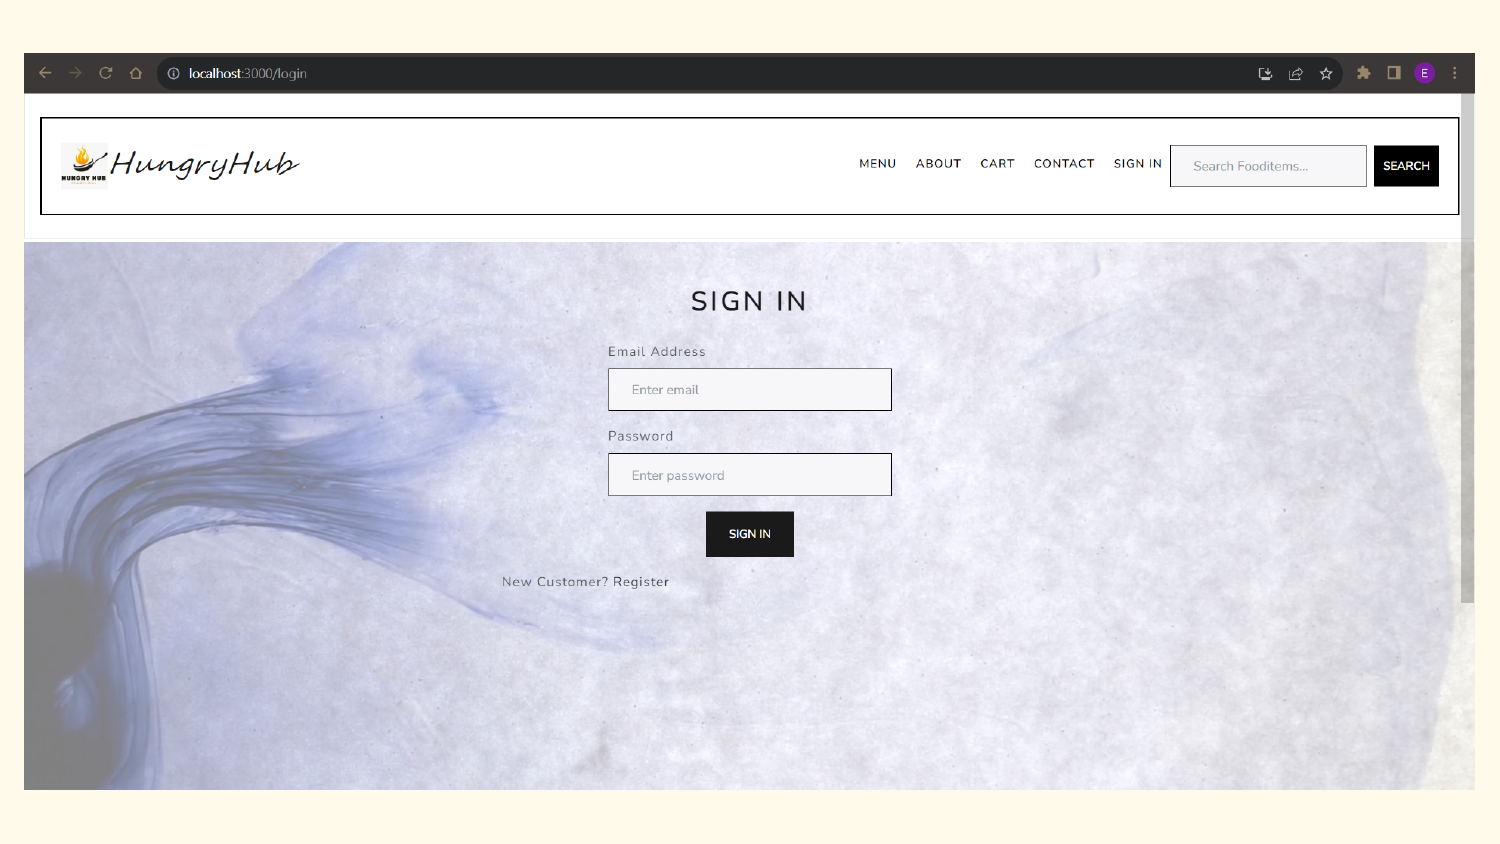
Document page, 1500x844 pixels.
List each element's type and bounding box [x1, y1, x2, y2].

picture [24, 53, 1476, 791]
